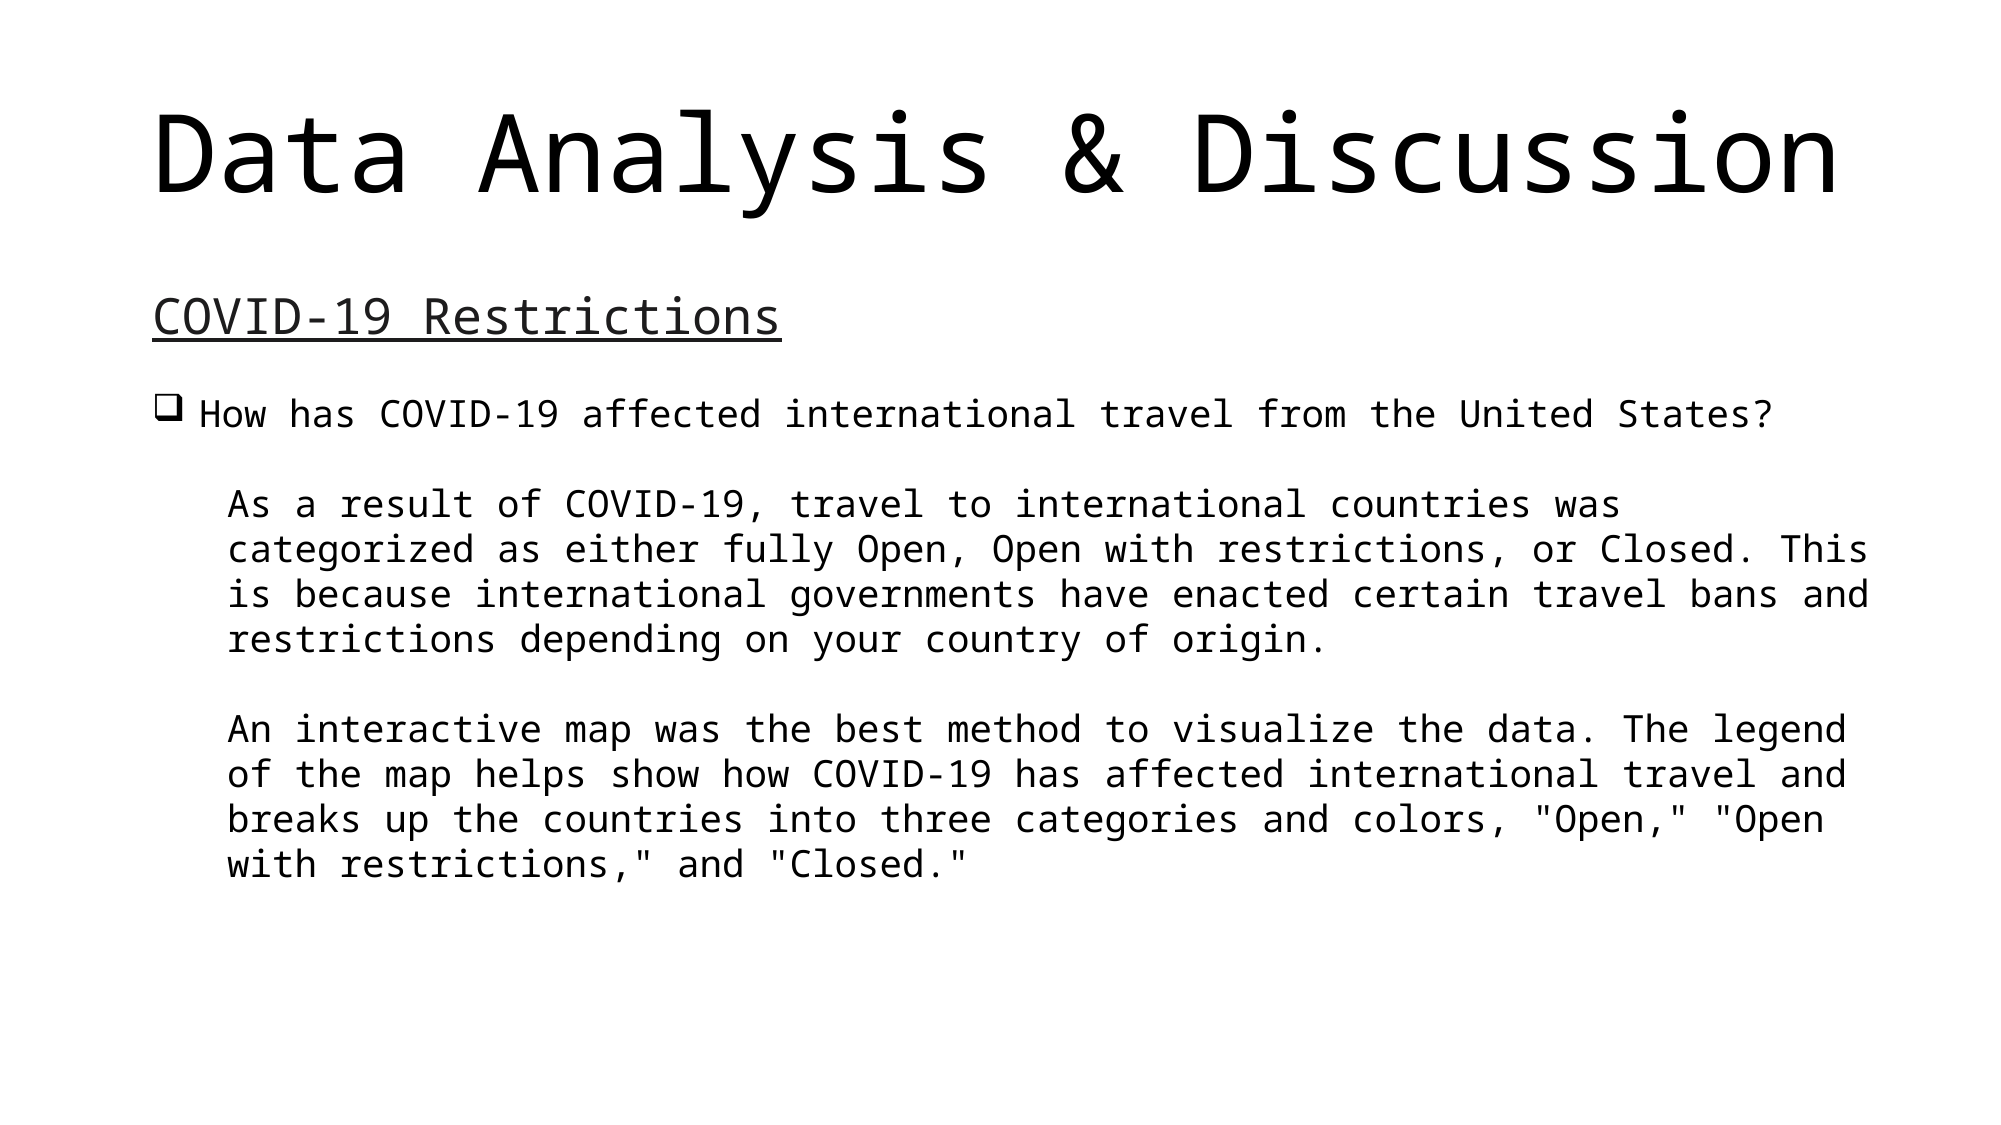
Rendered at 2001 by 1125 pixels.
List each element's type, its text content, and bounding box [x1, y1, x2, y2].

text_box Data Analysis & Discussion [137, 91, 1863, 278]
text_box COVID-19 Restrictions How has COVID-19 affected international travel from the United States? As a result of COVID-19, travel to international countries was categorized as either fully Open, Open with restrictions, or Closed. This is because international governments have enacted certain travel bans and restrictions depending on your country of origin. An interactive map was the best method to visualize the data. The legend of the map helps show how COVID-19 has affected international travel and breaks up the countries into three categories and colors, "Open," "Open with restrictions," and "Closed." [137, 277, 1893, 892]
